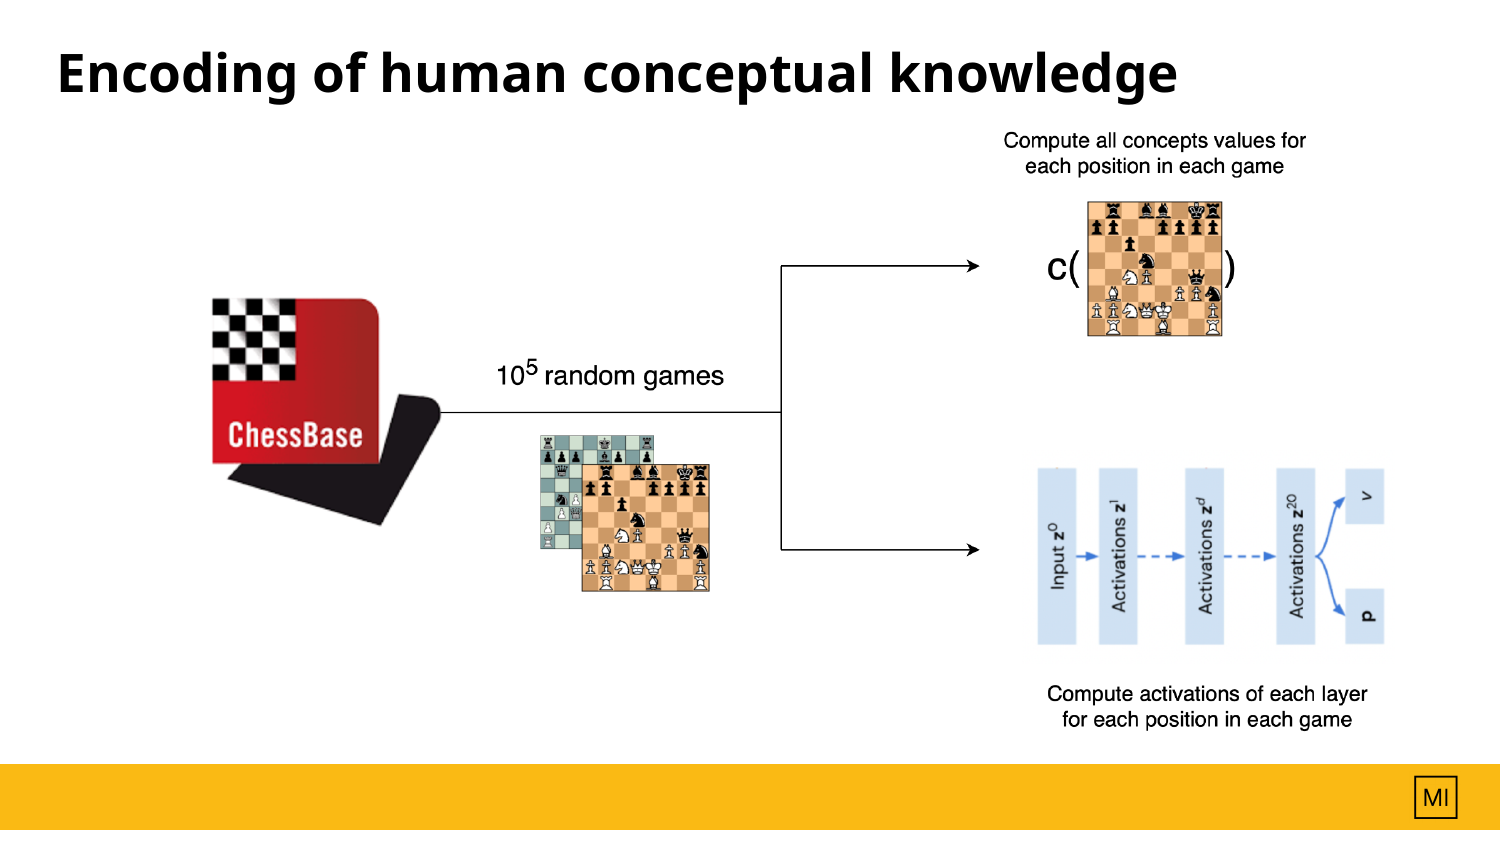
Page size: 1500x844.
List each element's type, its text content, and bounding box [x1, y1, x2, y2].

picture [112, 108, 1396, 750]
title Encoding of human conceptual knowledge [41, 24, 1325, 119]
picture [1403, 767, 1467, 831]
